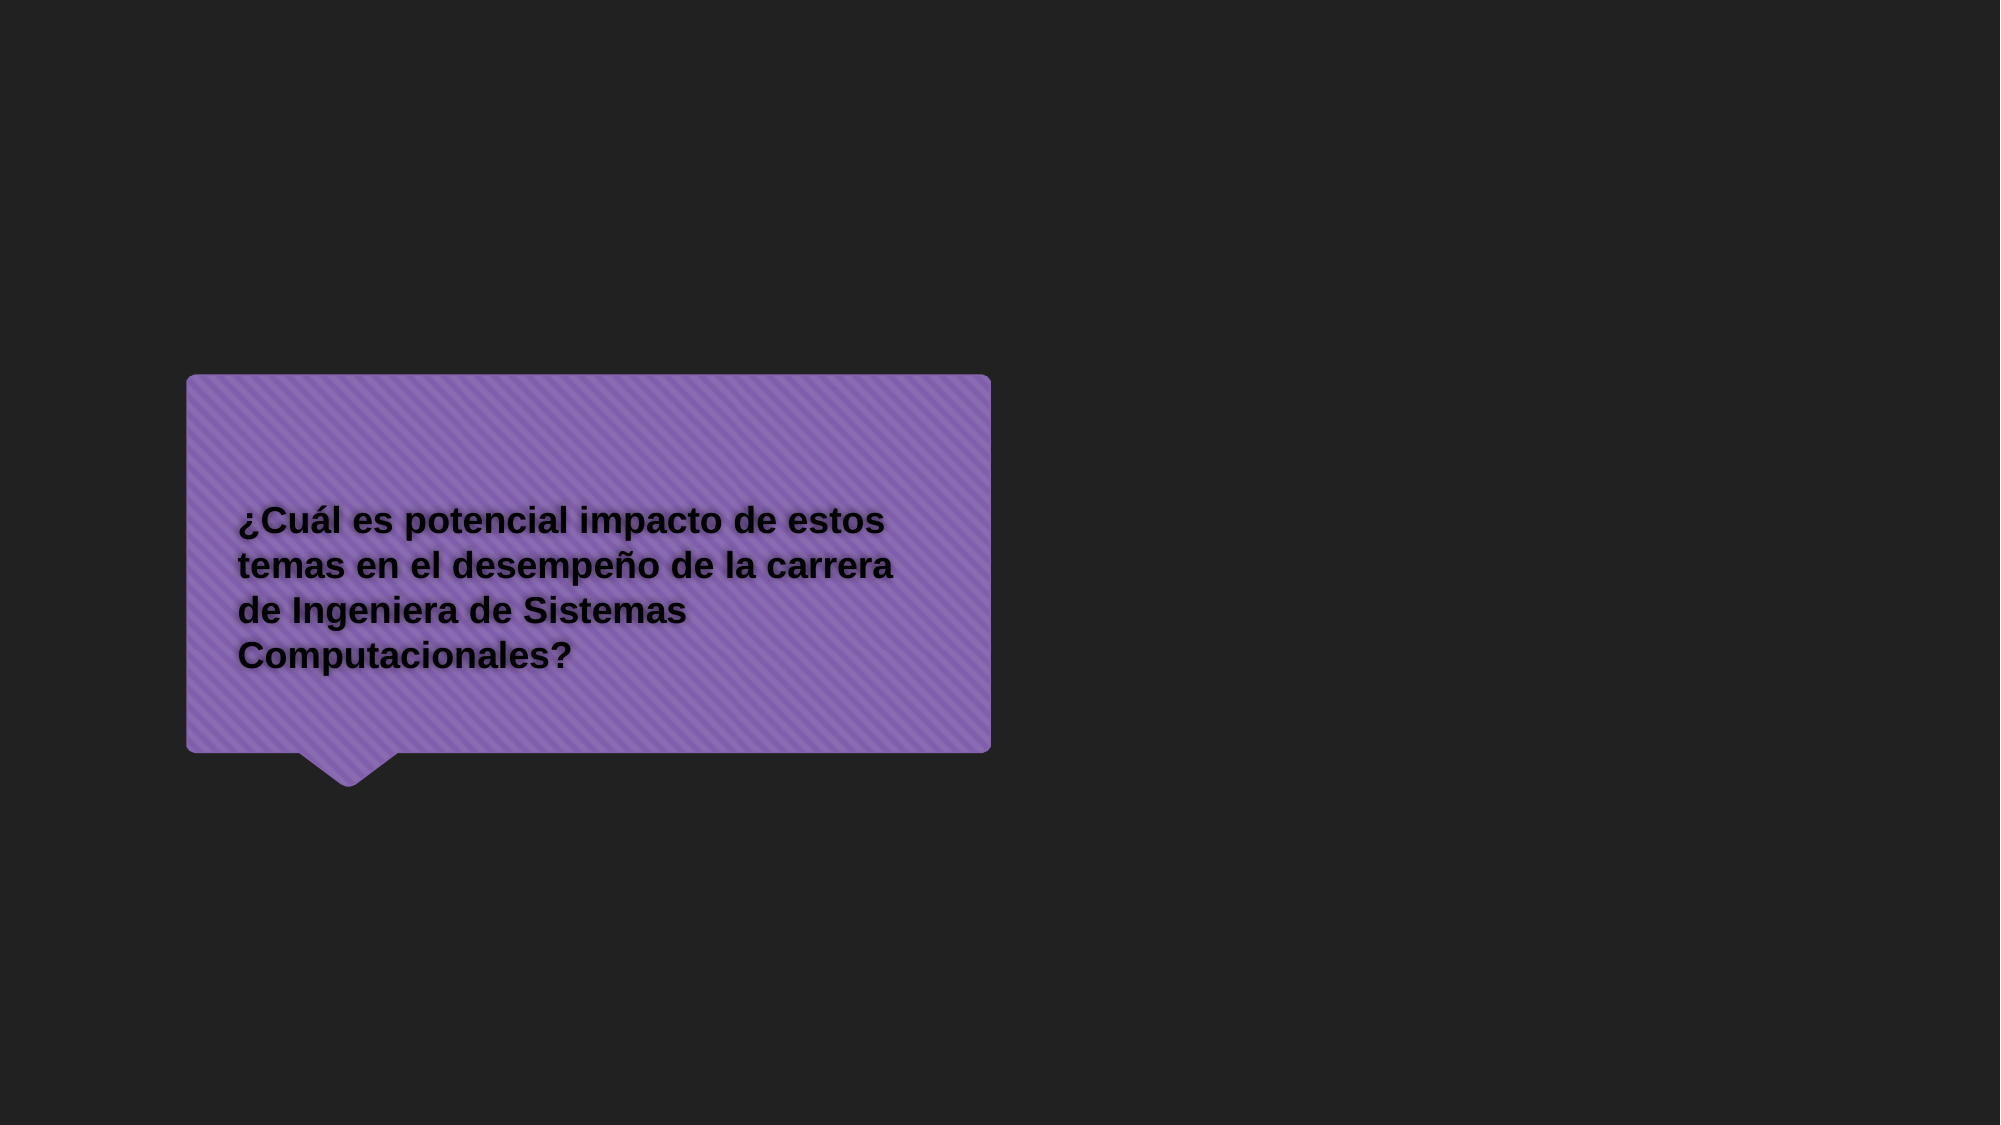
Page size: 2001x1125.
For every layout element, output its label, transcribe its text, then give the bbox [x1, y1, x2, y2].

title ¿Cuál es potencial impacto de estos temas en el desempeño de la carrera de Ingeniera de Sistemas Computacionales? [222, 399, 942, 729]
